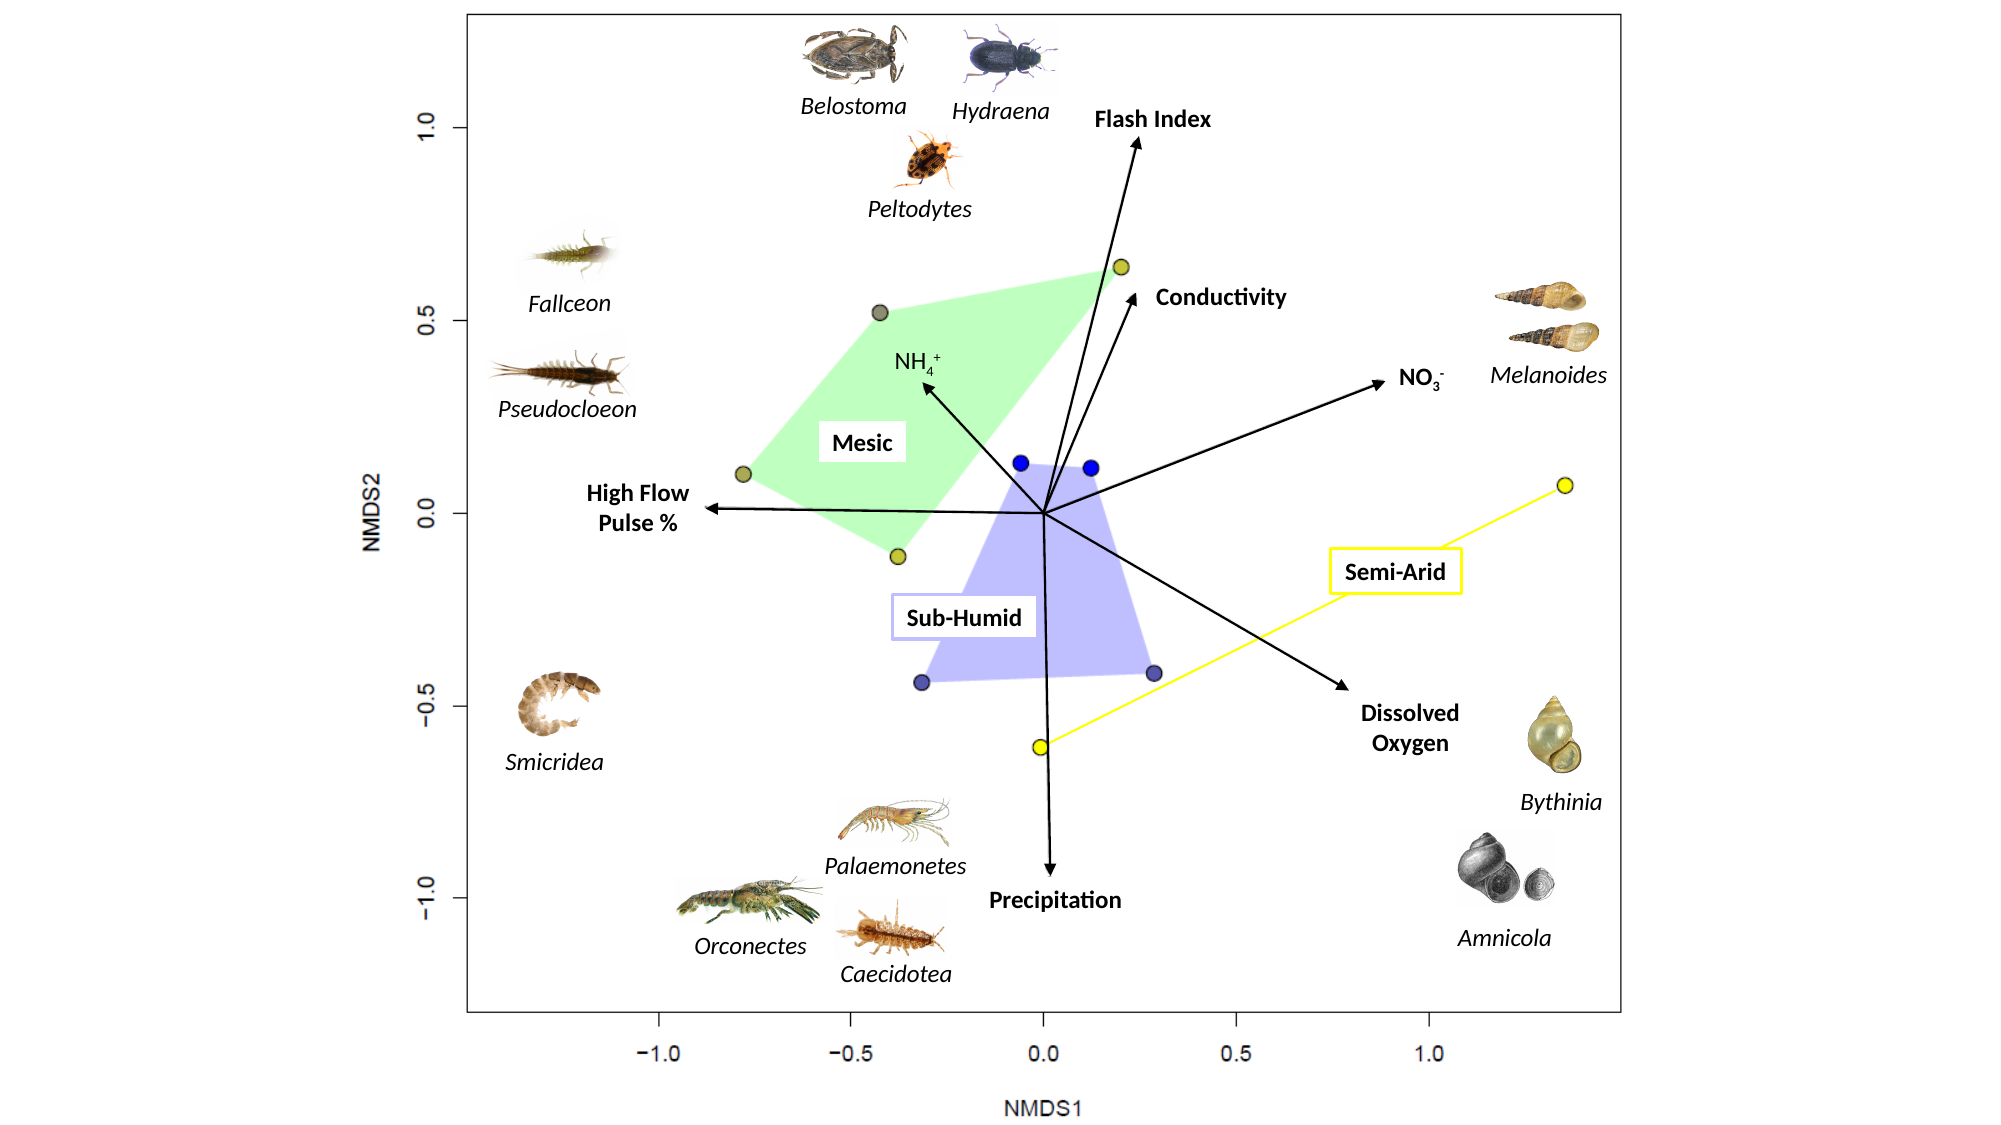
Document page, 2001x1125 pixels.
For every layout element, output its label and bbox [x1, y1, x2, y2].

text_box [1043, 512, 1349, 691]
text_box [922, 382, 1045, 514]
text_box [705, 508, 922, 514]
text_box [1139, 381, 1386, 490]
text_box [1047, 490, 1556, 744]
picture [356, 0, 1644, 1125]
text_box [1043, 136, 1139, 512]
text_box [1043, 513, 1051, 876]
